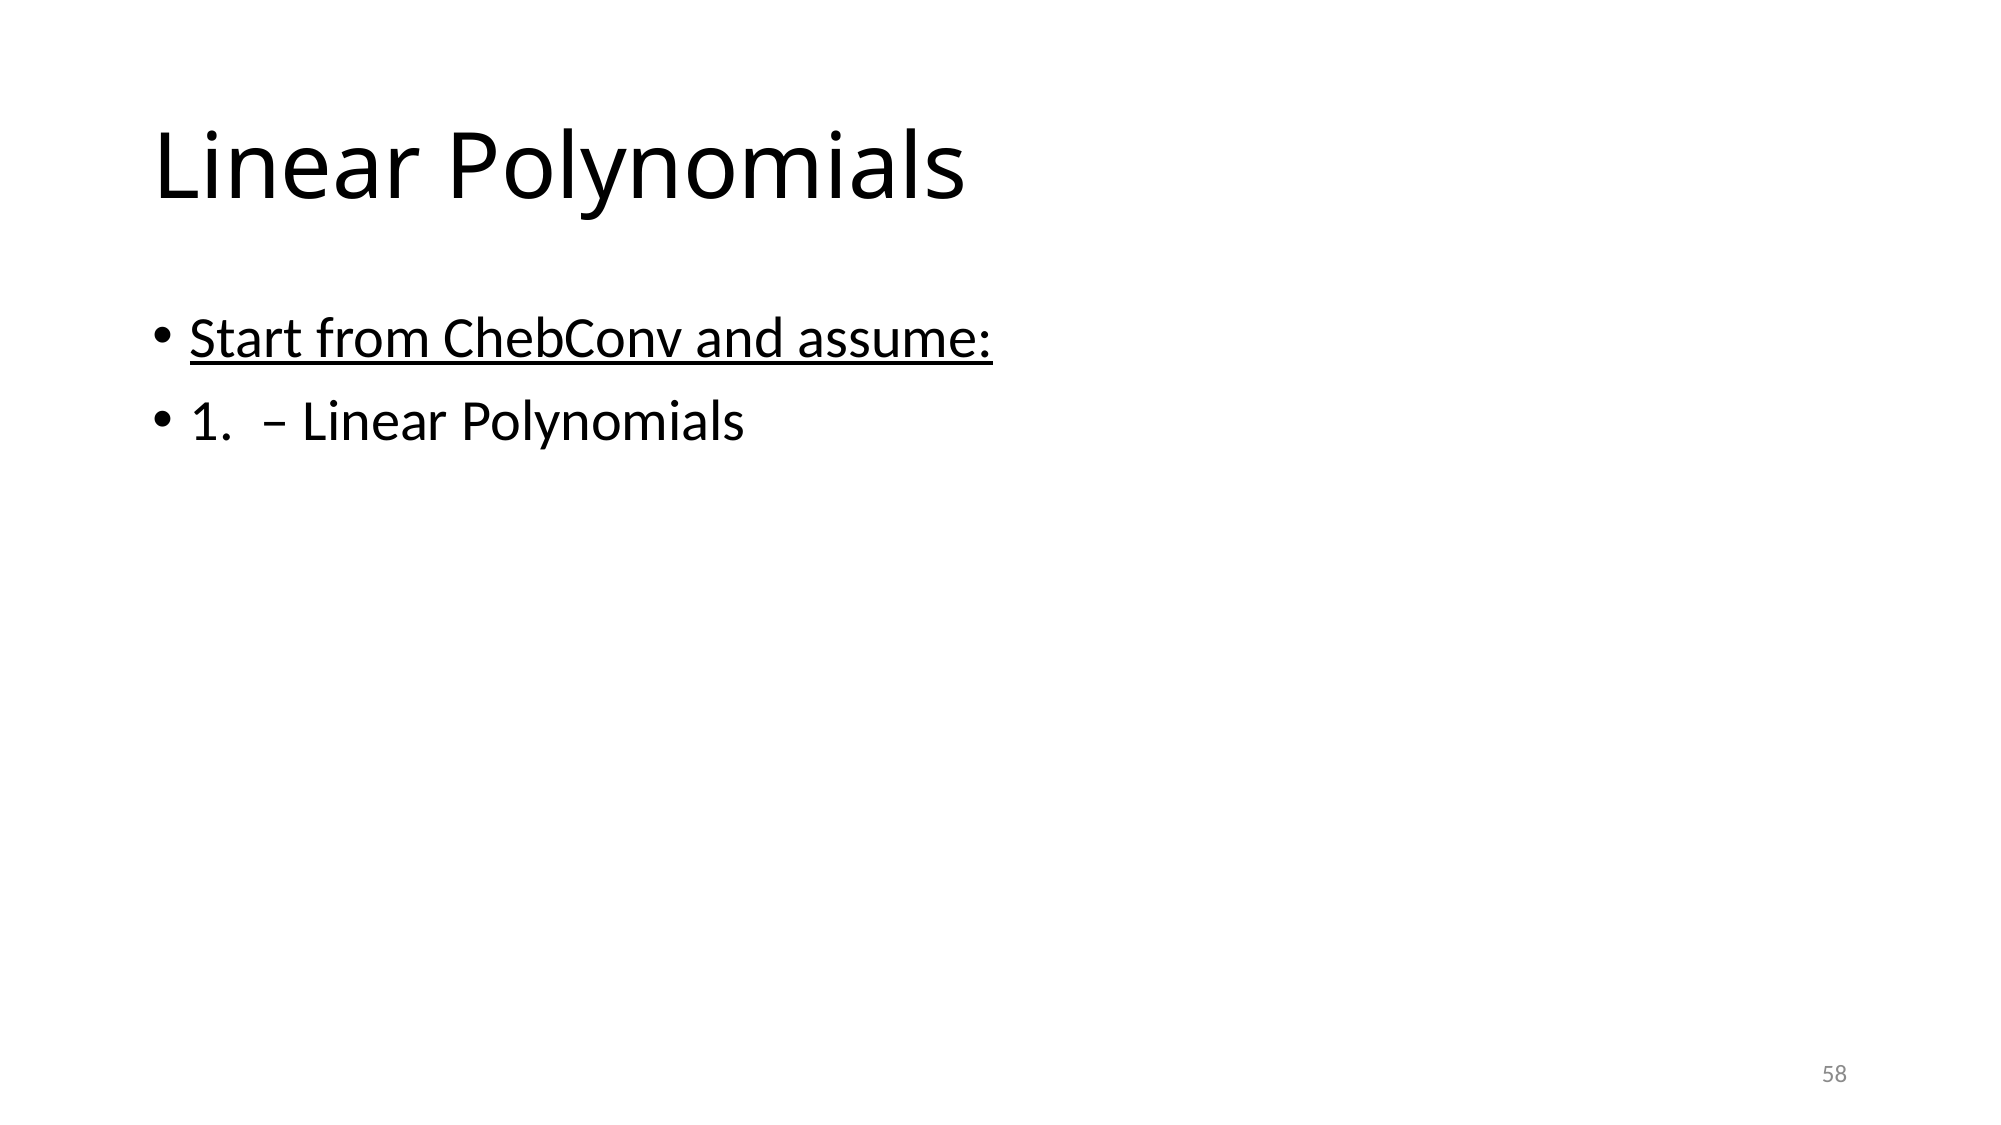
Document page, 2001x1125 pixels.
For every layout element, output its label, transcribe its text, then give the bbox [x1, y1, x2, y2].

slide_number 58 [1412, 1042, 1863, 1103]
title Linear Polynomials [137, 59, 1863, 278]
